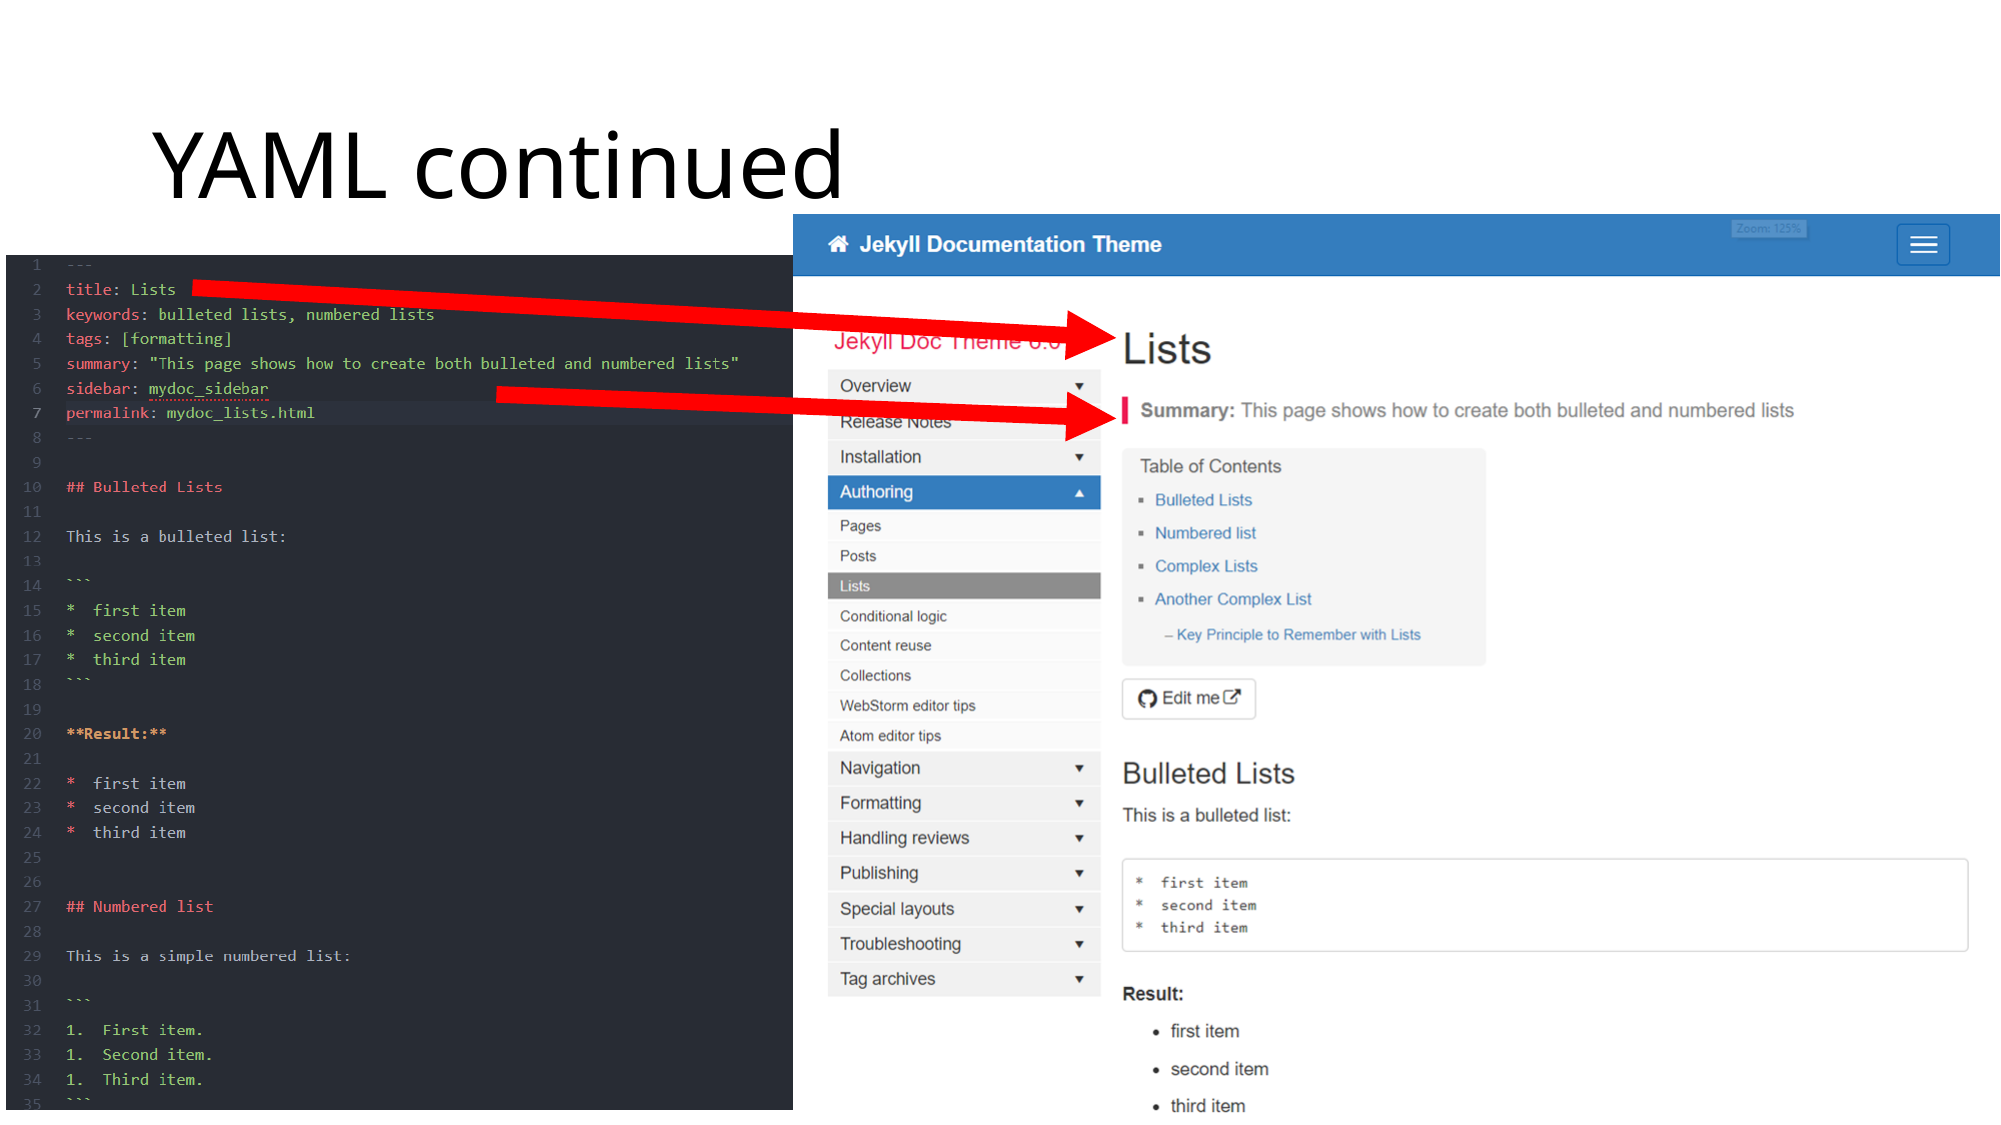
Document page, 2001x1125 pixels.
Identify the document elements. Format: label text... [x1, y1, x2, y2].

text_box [192, 287, 1117, 338]
picture [6, 214, 2000, 1125]
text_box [496, 394, 1117, 419]
title YAML continued [137, 59, 1863, 255]
